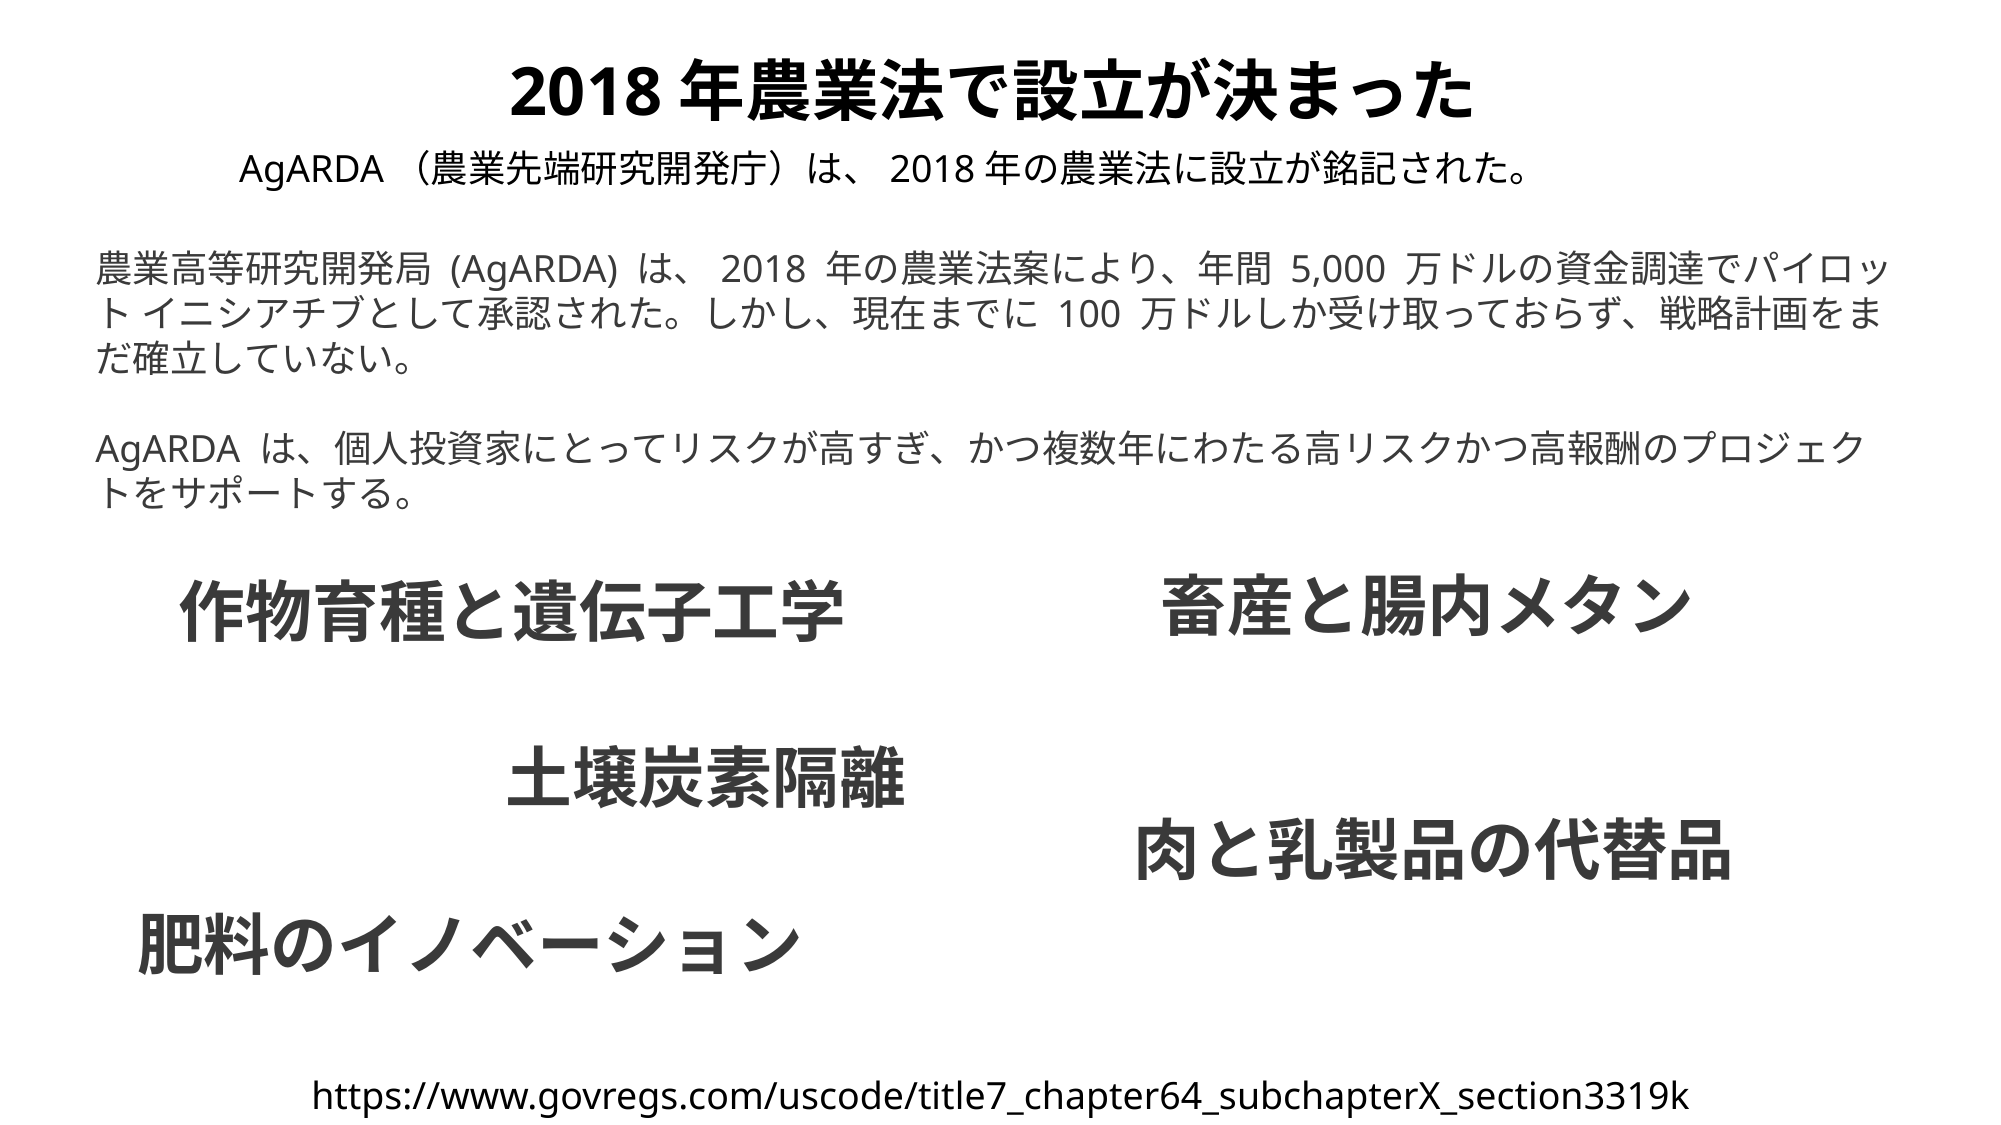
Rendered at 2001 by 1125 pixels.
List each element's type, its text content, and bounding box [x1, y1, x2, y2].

text_box 作物育種と遺伝子工学 [164, 562, 963, 658]
text_box 肉と乳製品の代替品 [1119, 800, 1783, 896]
text_box https://www.govregs.com/uscode/title7_chapter64_subchapterX_section3319k [296, 1064, 1835, 1125]
text_box AgARDA（農業先端研究開発庁）は、2018年の農業法に設立が銘記された。 [224, 137, 1912, 198]
text_box 畜産と腸内メタン [1145, 556, 1724, 651]
text_box 2018年農業法で設立が決まった [224, 41, 1763, 137]
text_box 肥料のイノベーション [122, 895, 1031, 990]
text_box 農業高等研究開発局 (AgARDA) は、2018 年の農業法案により、年間 5,000 万ドルの資金調達でパイロット イニシアチブとして承認された。しかし、現在までに 100 万ドルしか受け取っておらず、戦略計画をまだ確立していない。 AgARDA は、個人投資家にとってリスクが高すぎ、かつ複数年にわたる高リスクかつ高報酬のプロジェクトをサポートする。 [80, 237, 1920, 523]
text_box 土壌炭素隔離 [490, 728, 1069, 824]
